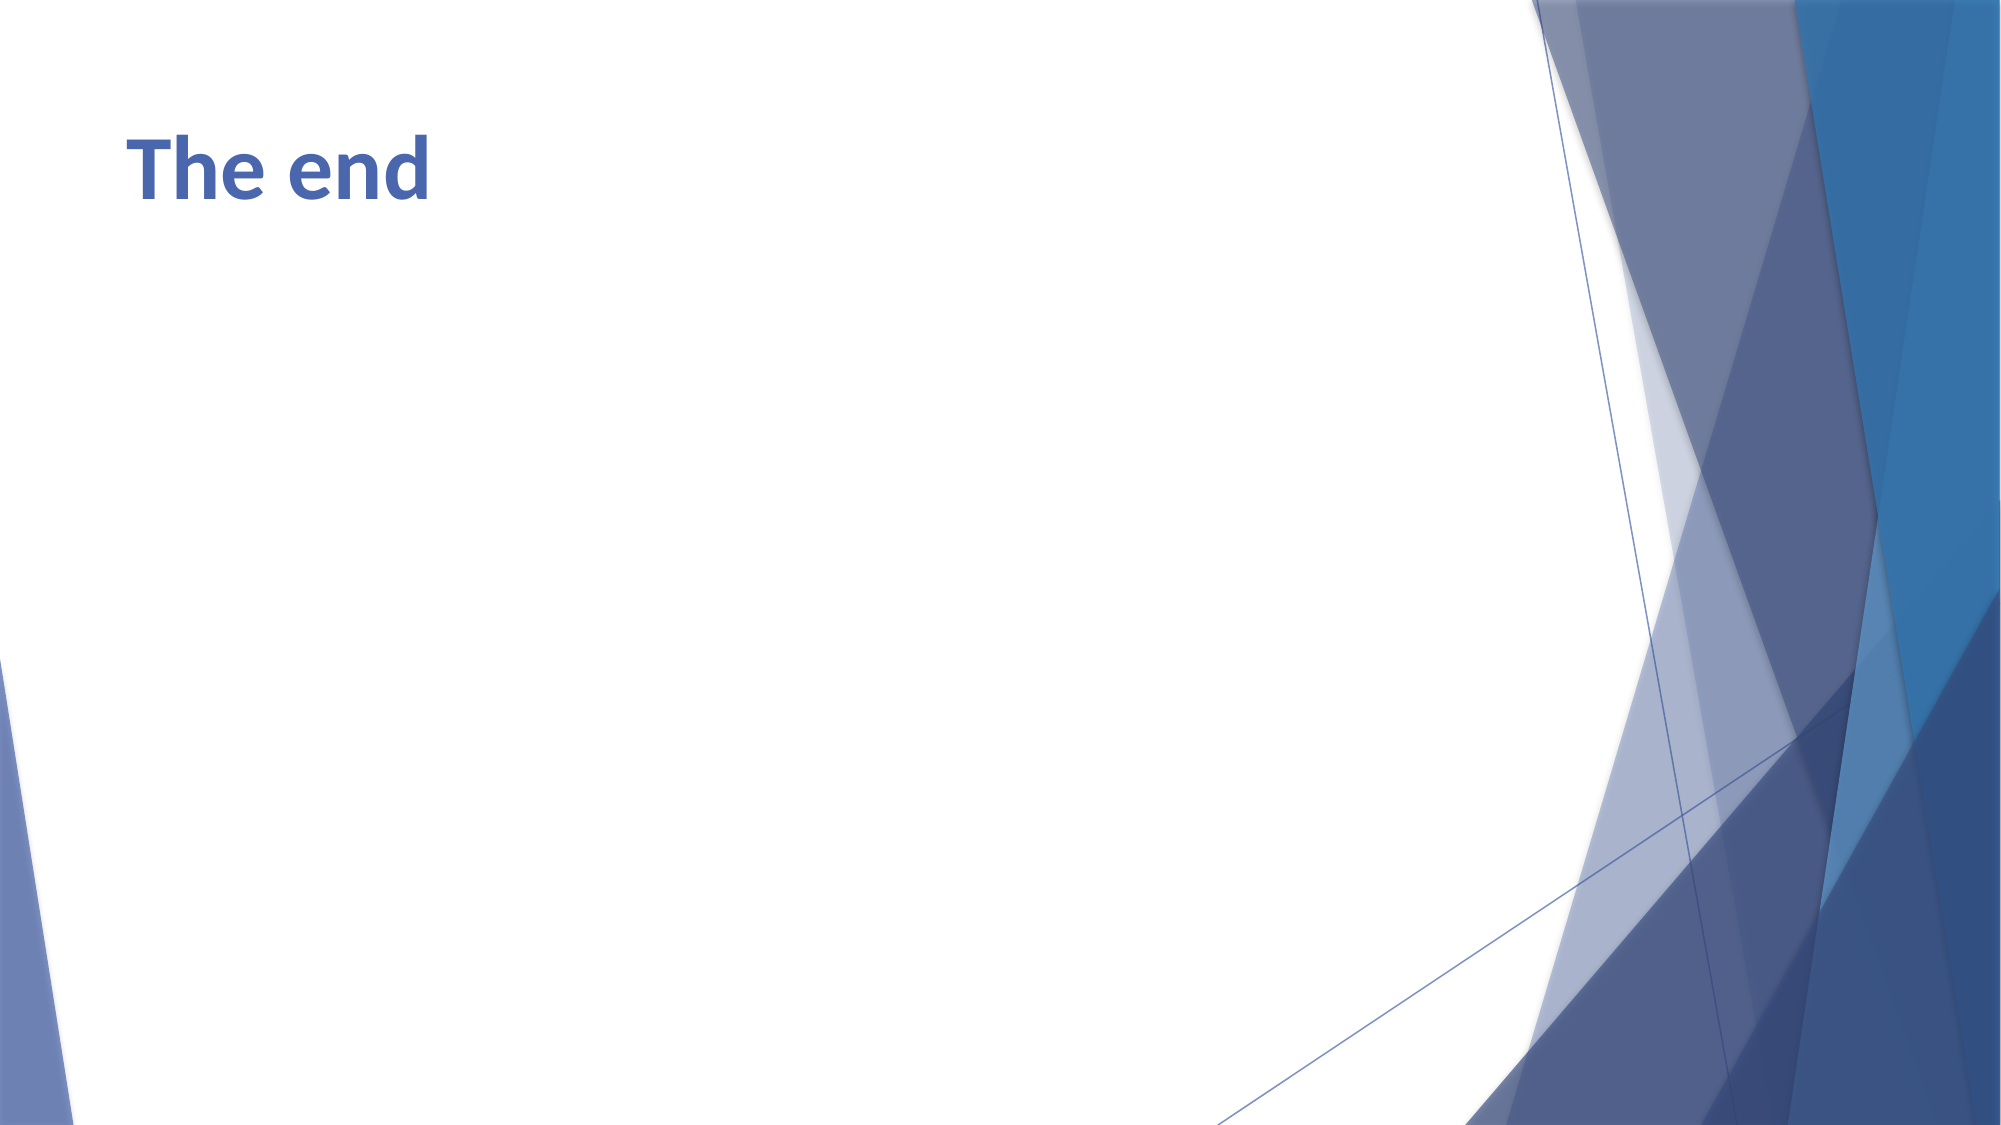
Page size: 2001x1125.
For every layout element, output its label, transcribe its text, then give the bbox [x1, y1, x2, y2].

title The end [111, 99, 1522, 317]
